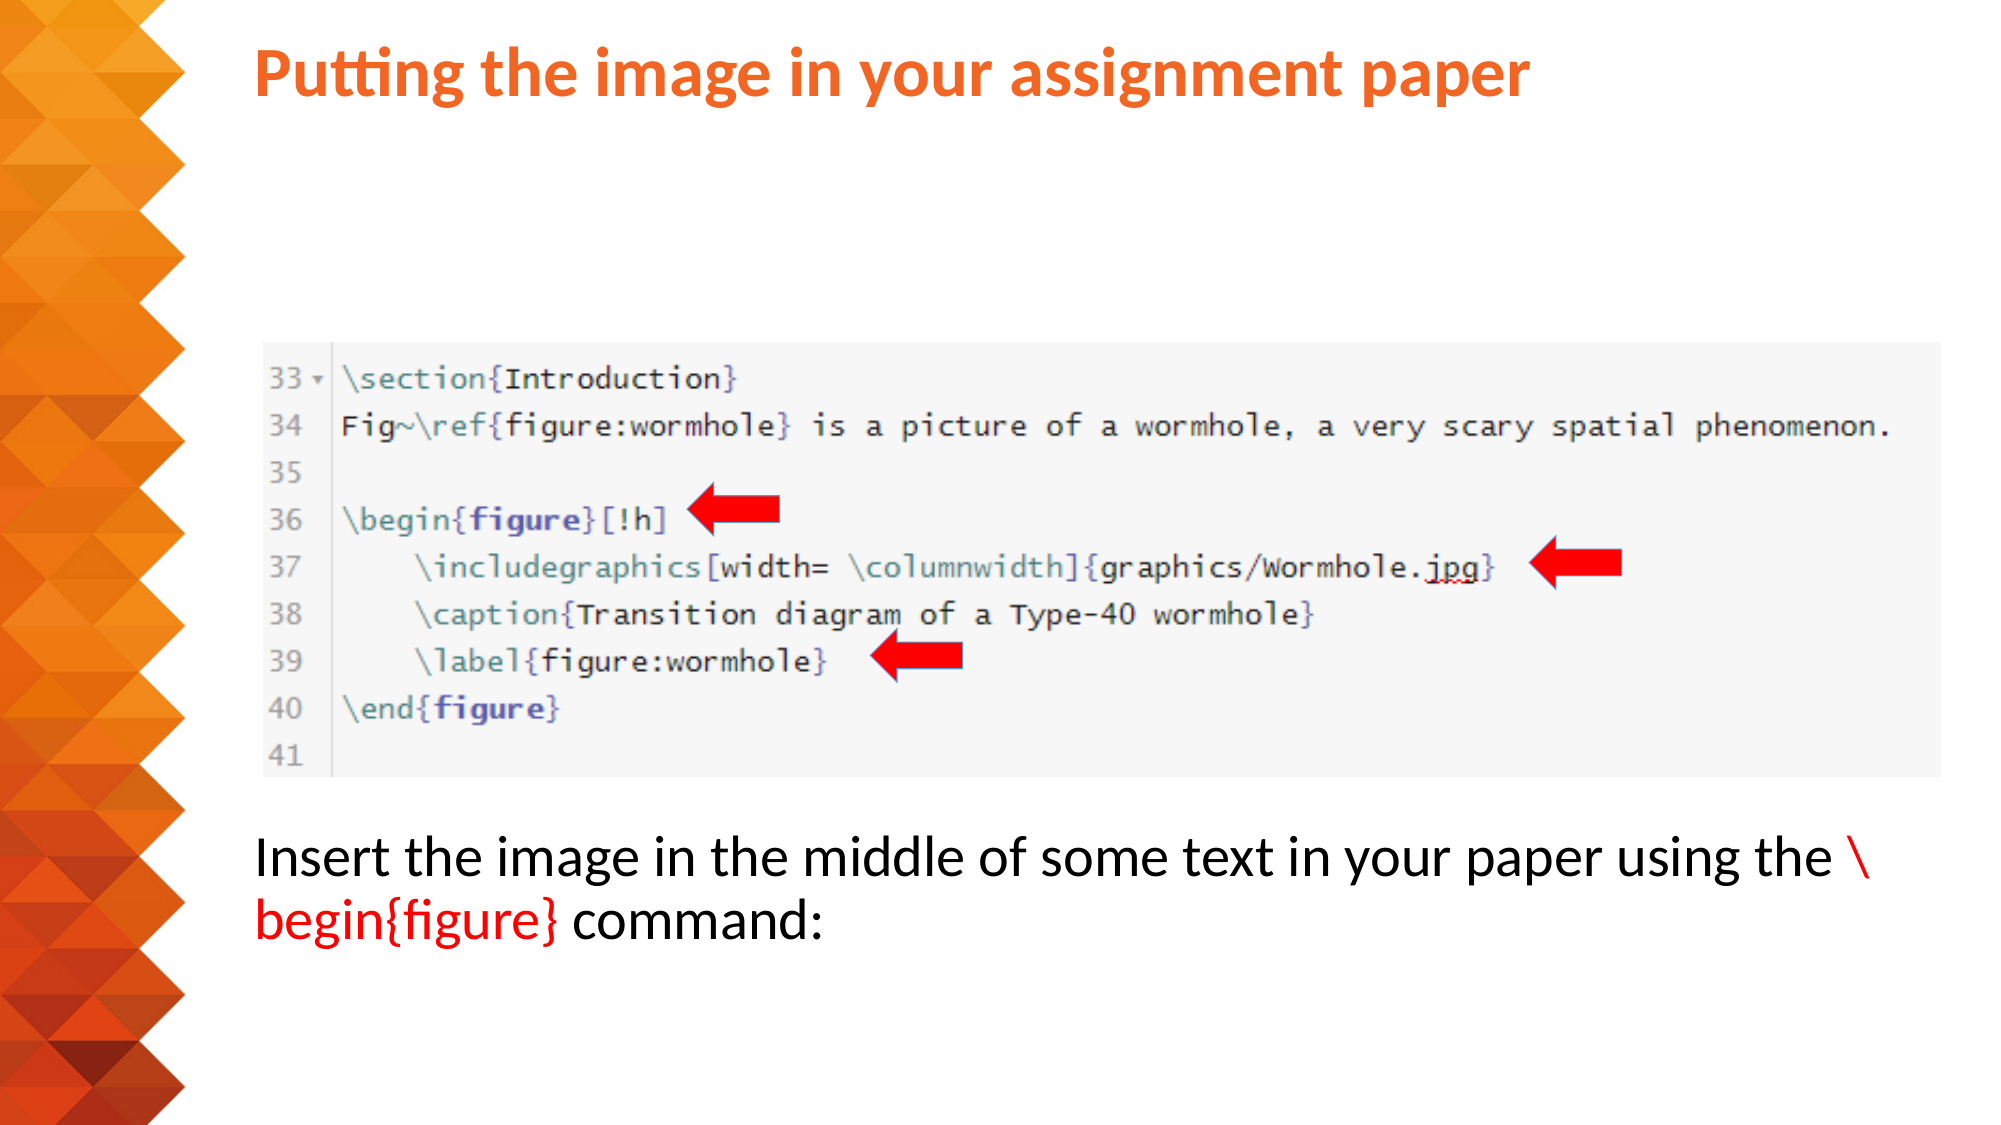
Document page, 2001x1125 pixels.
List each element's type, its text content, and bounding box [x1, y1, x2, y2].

list Insert the image in the middle of some text in your paper using the \begin{figure} command: [239, 819, 1965, 1125]
picture [0, 0, 2001, 1125]
title Putting the image in your assignment paper [239, 27, 1965, 120]
